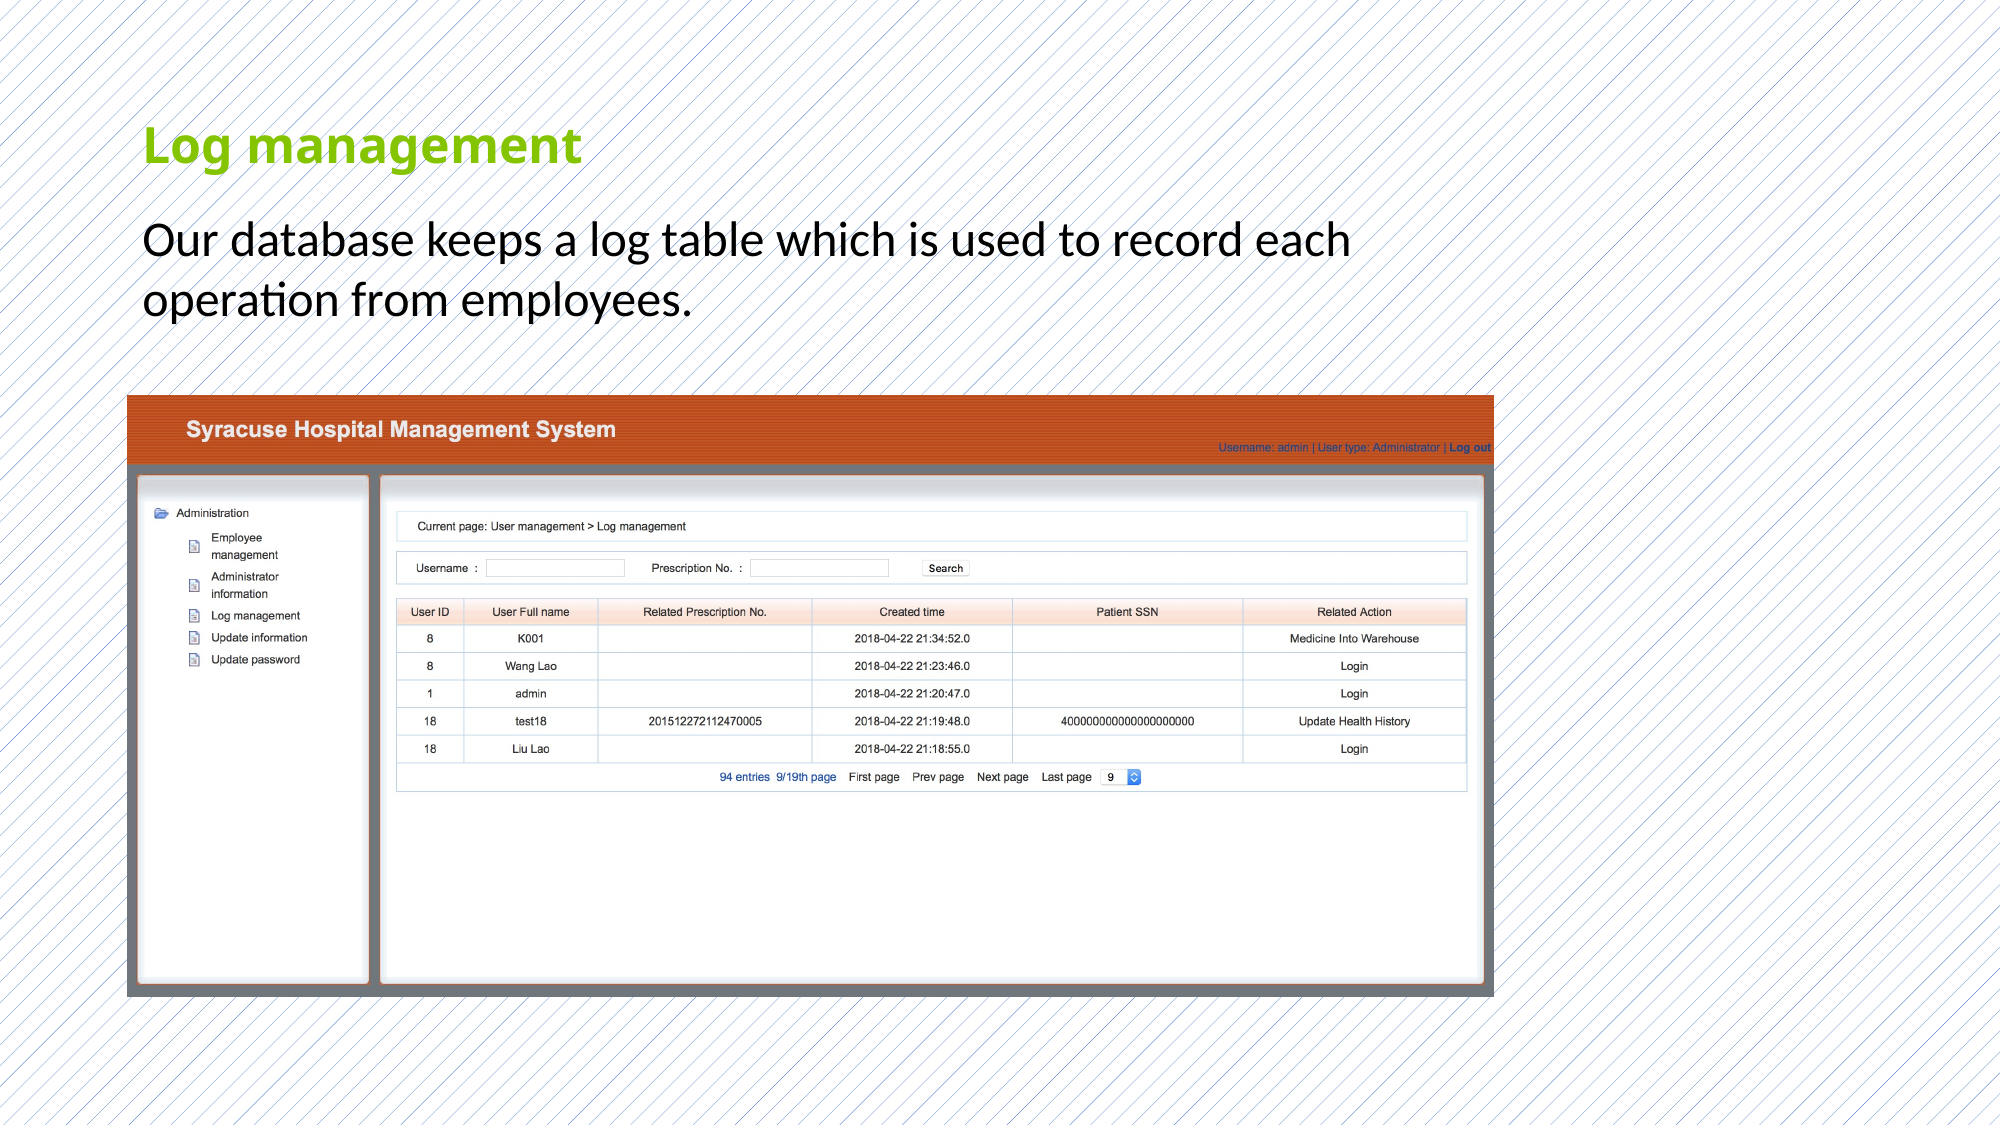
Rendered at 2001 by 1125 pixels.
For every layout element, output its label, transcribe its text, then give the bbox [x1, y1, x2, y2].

text_box Our database keeps a log table which is used to record each operation from employees. [127, 198, 1550, 394]
picture [127, 395, 1494, 997]
text_box Log management [127, 106, 1103, 198]
